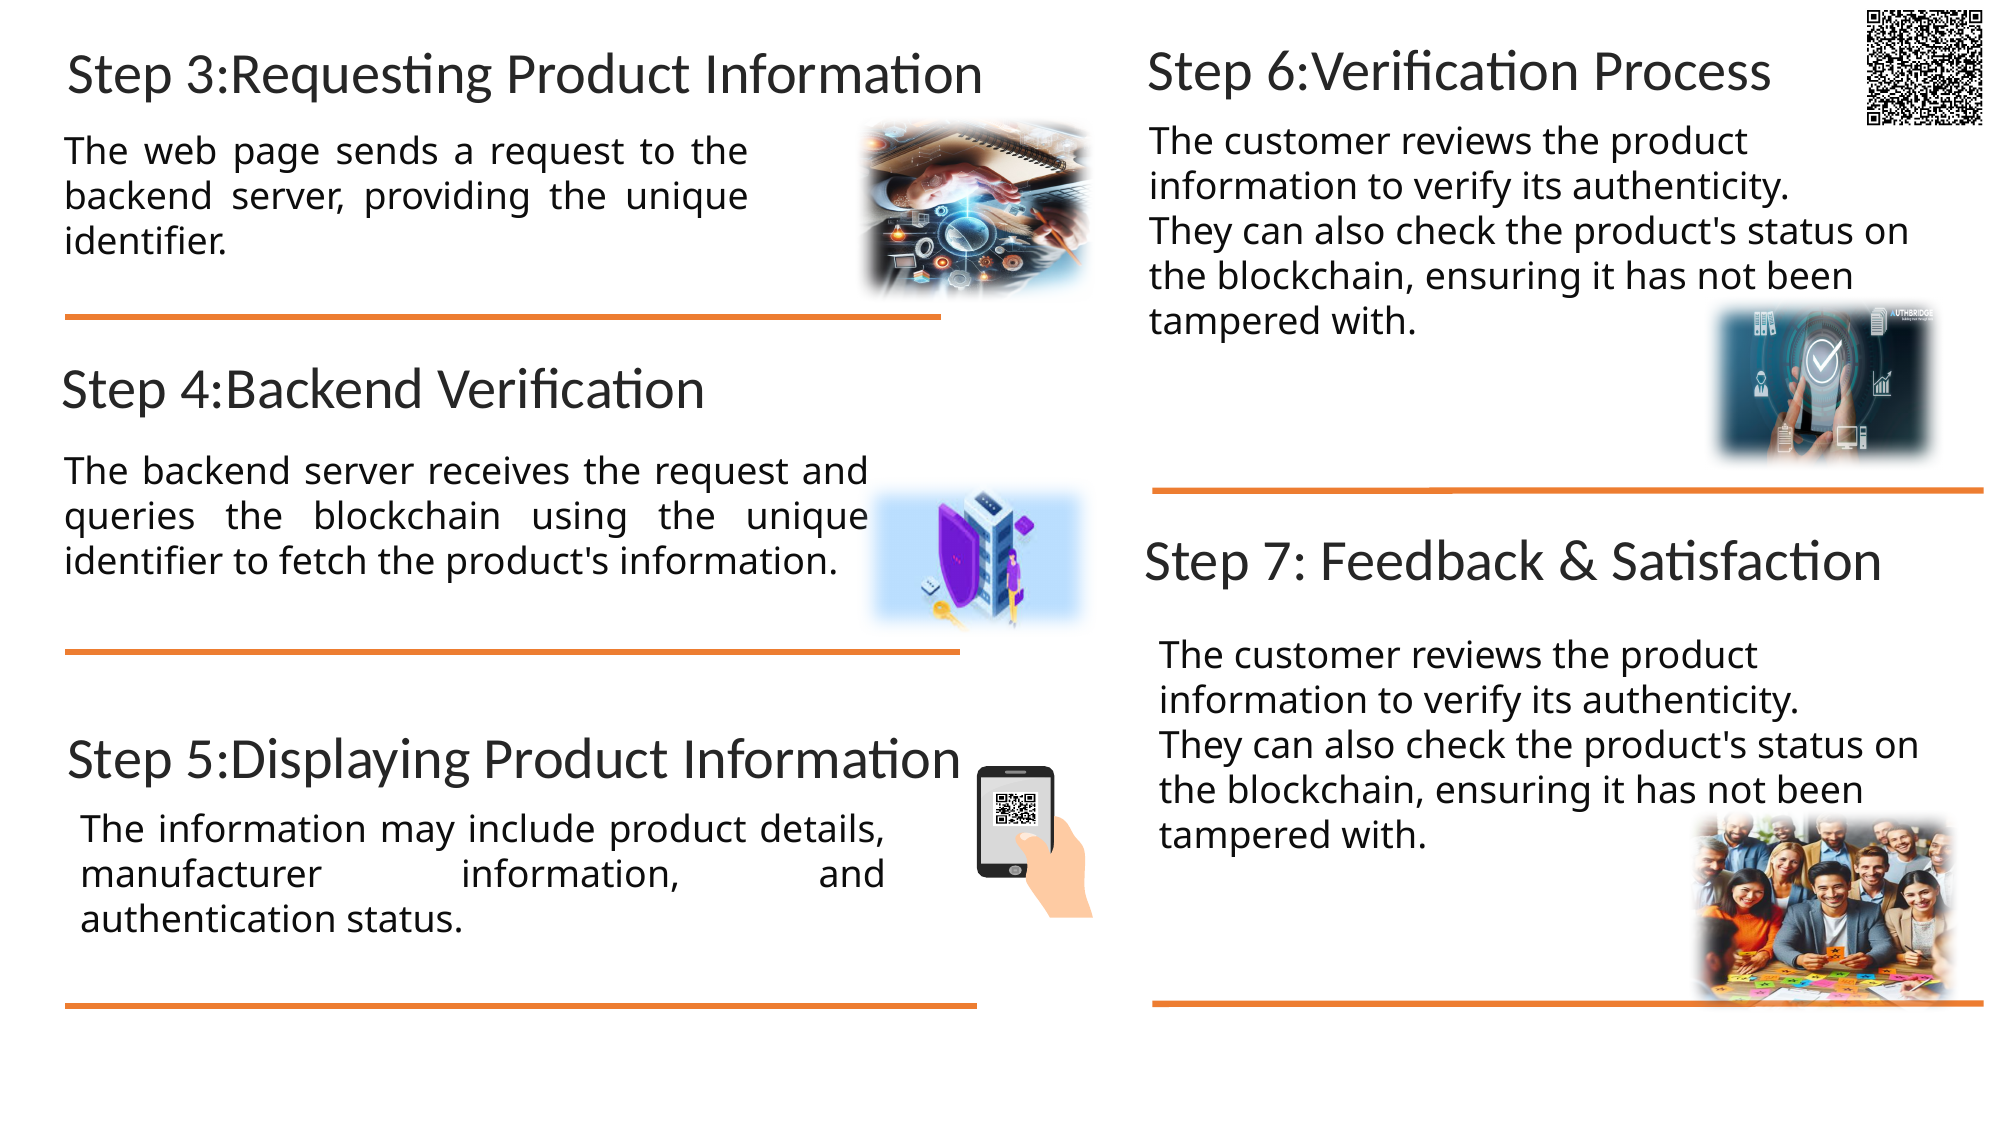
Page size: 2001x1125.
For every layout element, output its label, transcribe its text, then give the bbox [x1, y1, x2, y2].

picture [856, 476, 1098, 638]
picture [1865, 8, 1984, 127]
text_box The backend server receives the request and queries the blockchain using the unique identifier to fetch the product's information. [48, 439, 885, 590]
picture [1687, 808, 1961, 1014]
text_box Step 4:Backend Verification [0, 342, 722, 428]
text_box Step 7: Feedback & Satisfaction [1098, 515, 1899, 600]
text_box Step 3:Requesting Product Information [6, 27, 1000, 113]
text_box Step 5:Displaying Product Information [29, 712, 977, 798]
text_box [976, 766, 1093, 918]
picture [854, 115, 1096, 304]
text_box The web page sends a request to the backend server, providing the unique identifier. [49, 119, 765, 270]
text_box The customer reviews the product information to verify its authenticity. They can also check the product's status on the blockchain, ensuring it has not been tampered with. [1144, 623, 1945, 908]
text_box The customer reviews the product information to verify its authenticity. They can also check the product's status on the blockchain, ensuring it has not been tampered with. [1134, 109, 1935, 395]
text_box The information may include product details, manufacturer information, and authentication status. [65, 798, 902, 948]
picture [1703, 295, 1945, 472]
text_box Step 6:Verification Process [1075, 24, 1788, 110]
